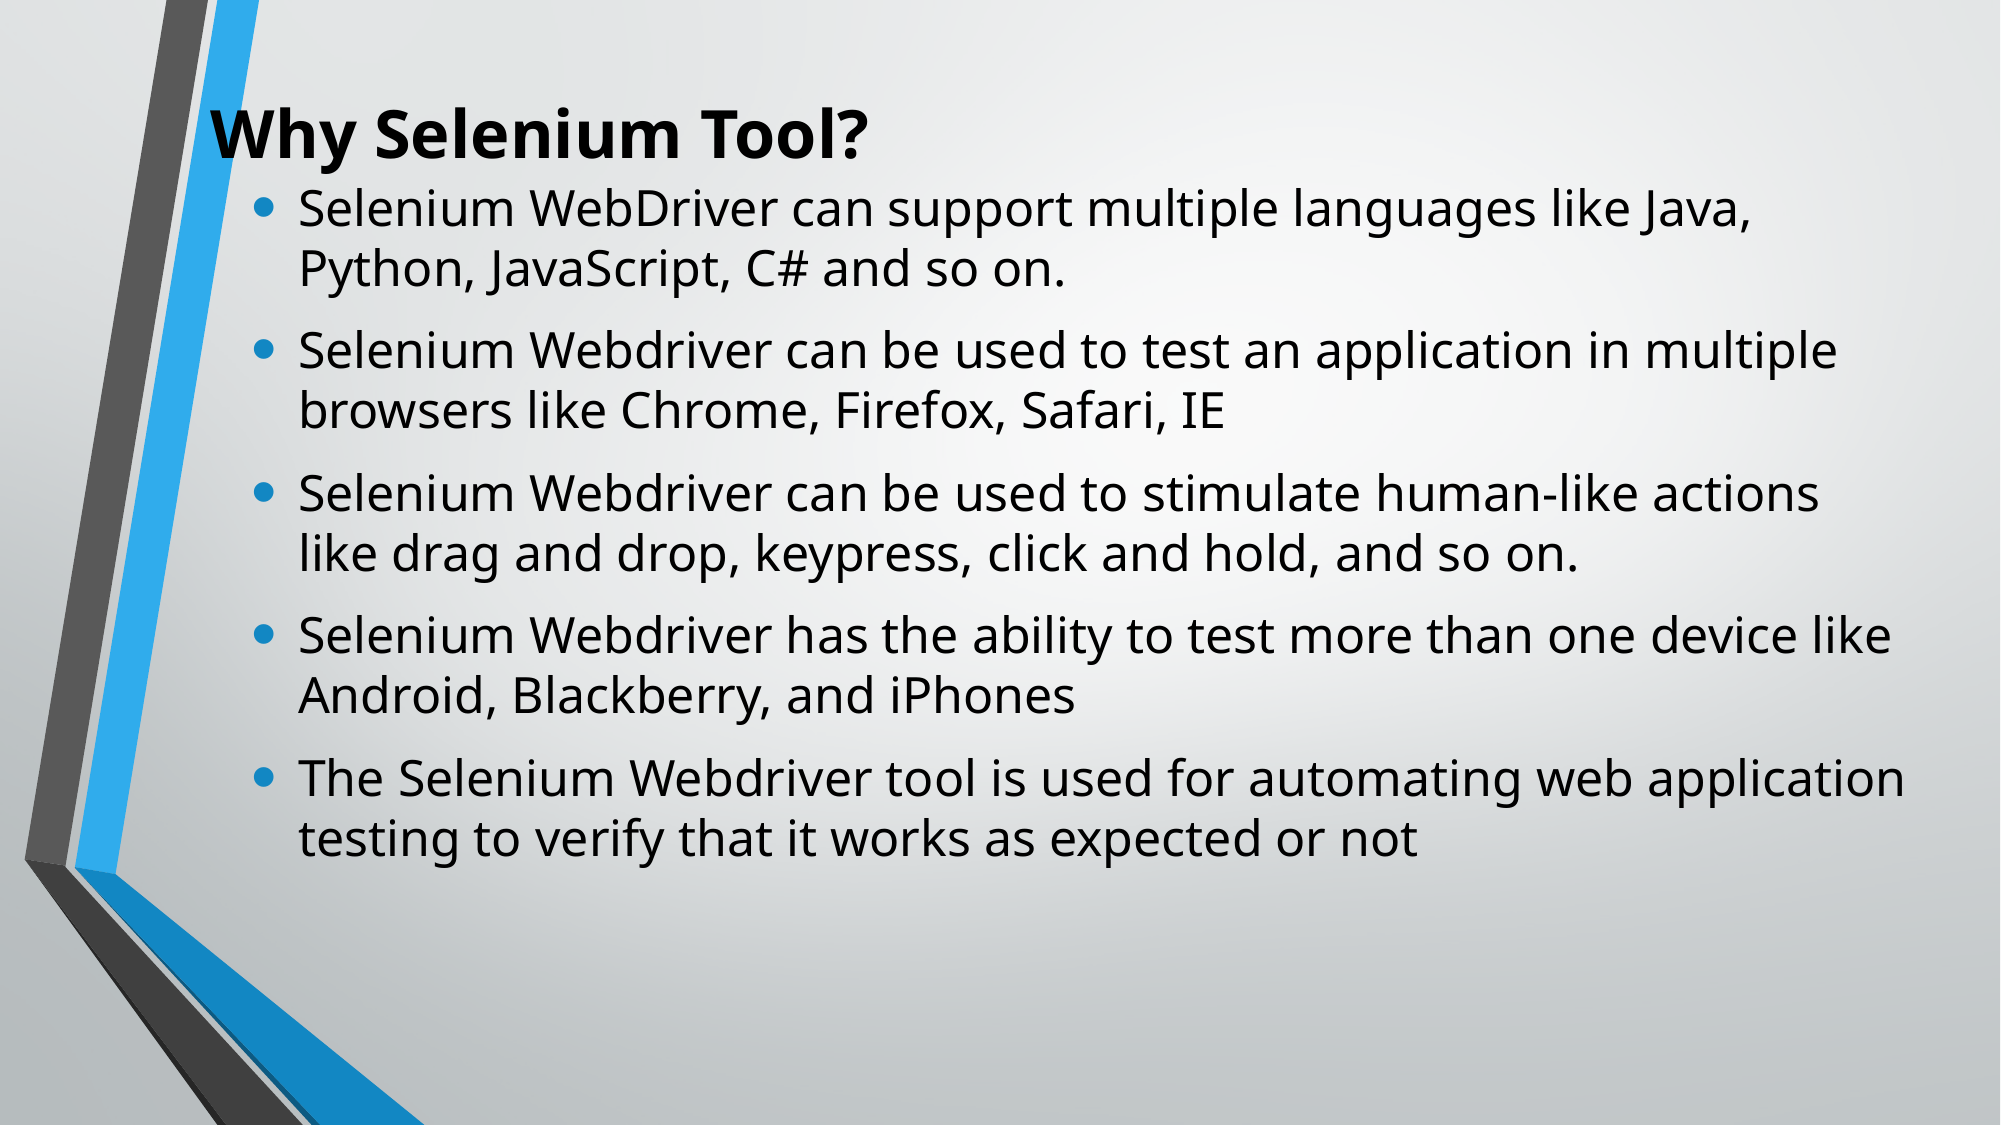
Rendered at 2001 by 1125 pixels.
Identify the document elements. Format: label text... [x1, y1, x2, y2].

title Why Selenium Tool? [0, 59, 1811, 280]
list Selenium WebDriver can support multiple languages like Java, Python, JavaScript, C# and so on. Selenium Webdriver can be used to test an application in multiple browsers like Chrome, Firefox, Safari, IE Selenium Webdriver can be used to stimulate human-like actions like drag and drop, keypress, click and hold, and so on. Selenium Webdriver has the ability to test more than one device like Android, Blackberry, and iPhones The Selenium Webdriver tool is used for automating web application testing to verify that it works as expected or not [239, 170, 1926, 929]
